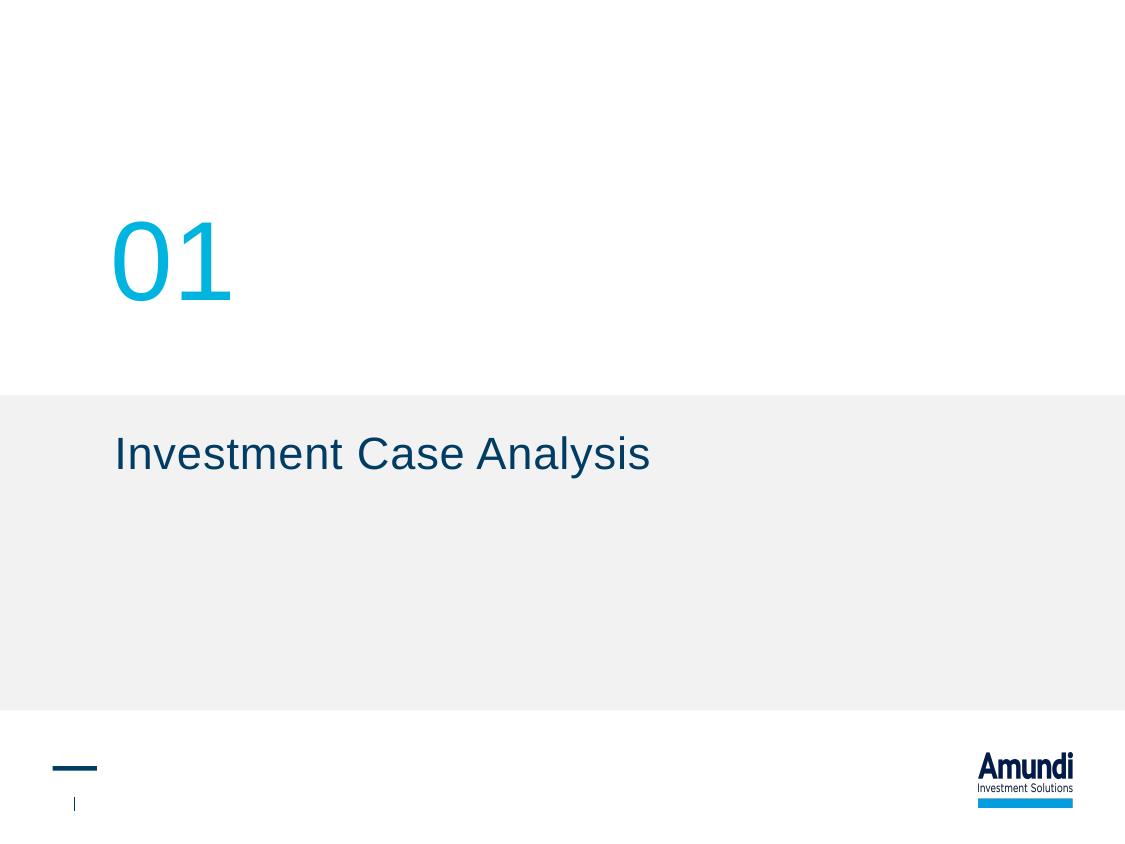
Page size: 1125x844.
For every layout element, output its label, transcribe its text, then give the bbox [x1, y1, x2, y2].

title Investment Case Analysis [114, 430, 1071, 493]
list 01 [110, 188, 1067, 367]
picture [978, 752, 1073, 798]
